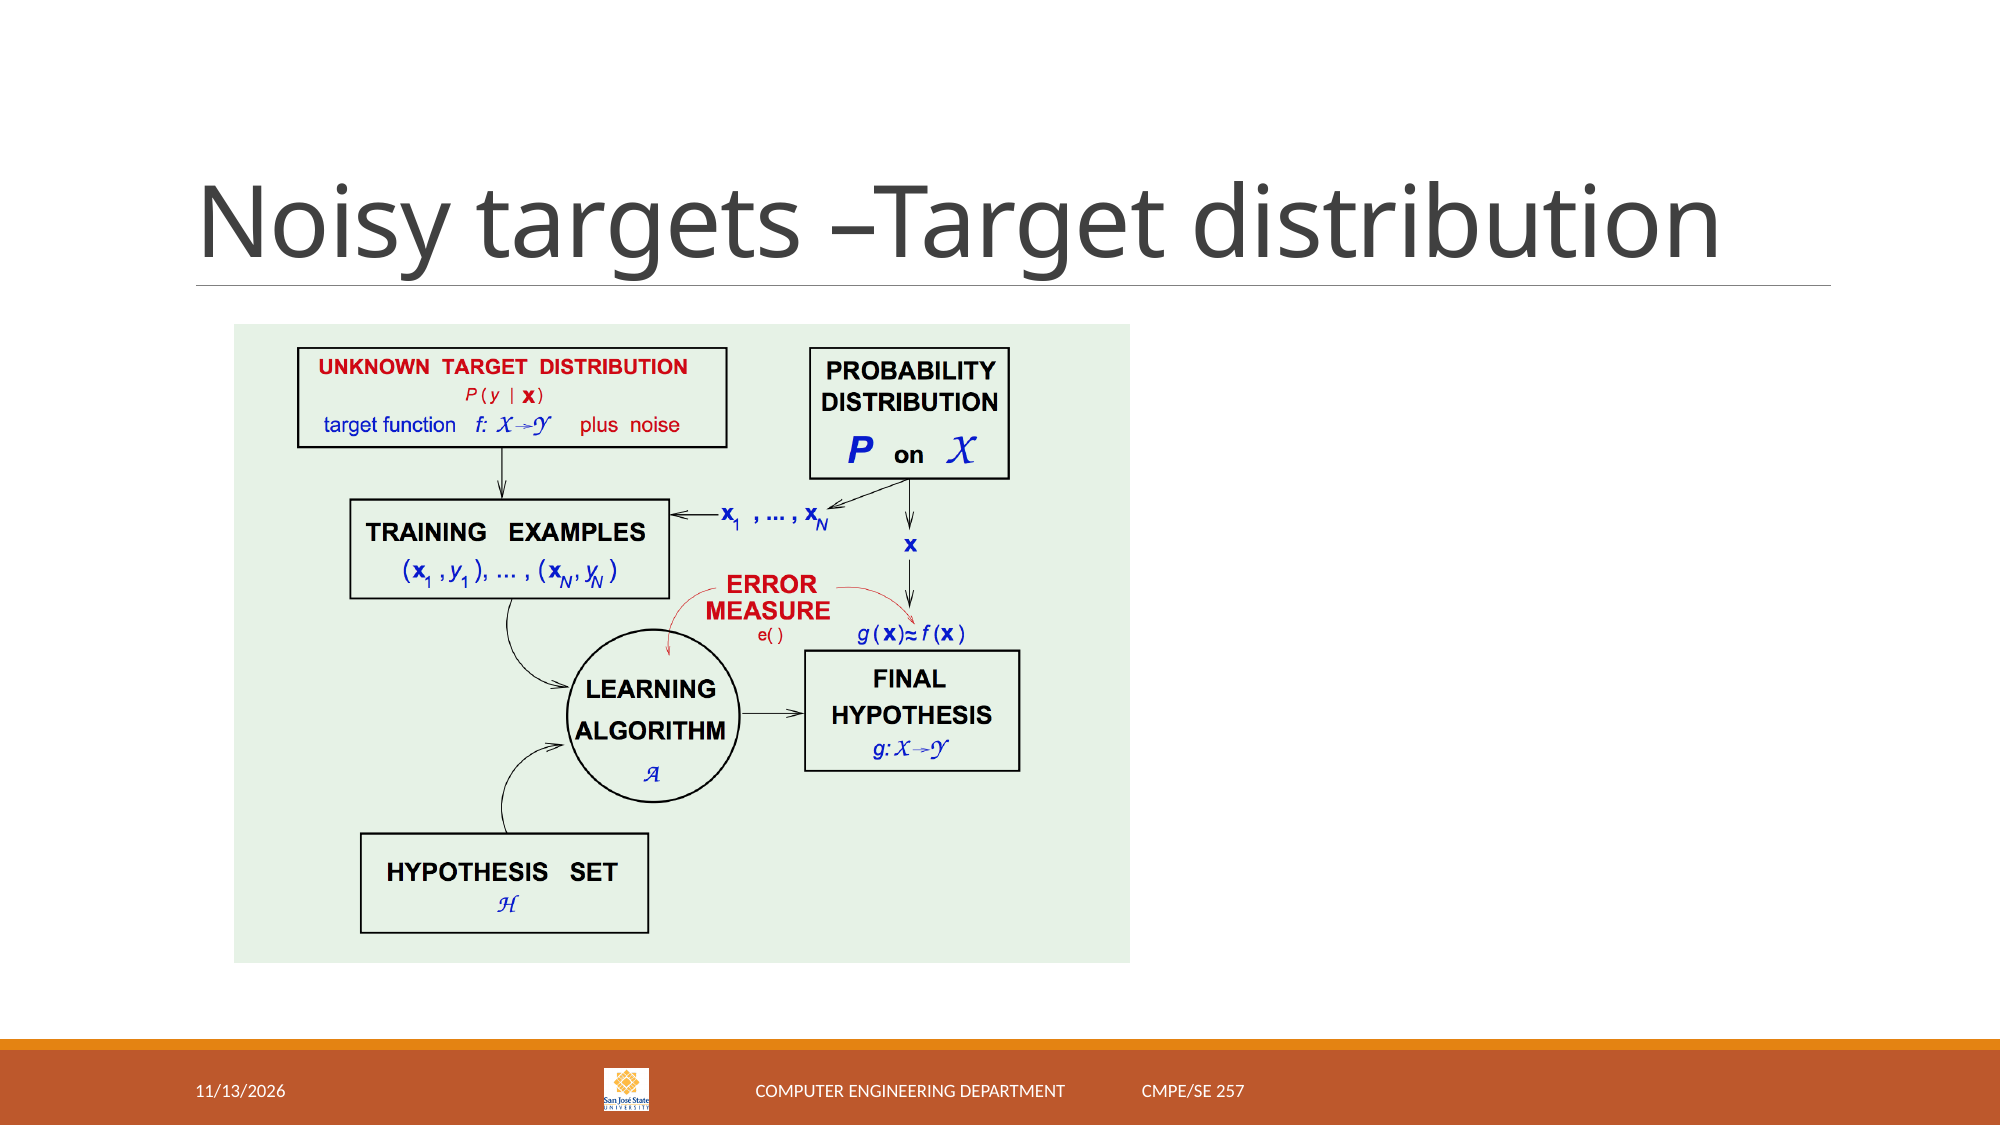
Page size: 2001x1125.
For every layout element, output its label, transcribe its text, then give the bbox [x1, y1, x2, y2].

footer Computer Engineering Department CMPE/SE 257 [604, 1059, 1396, 1120]
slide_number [180, 1059, 586, 1120]
picture [234, 323, 1131, 963]
title Noisy targets –Target distribution [180, 47, 1830, 285]
